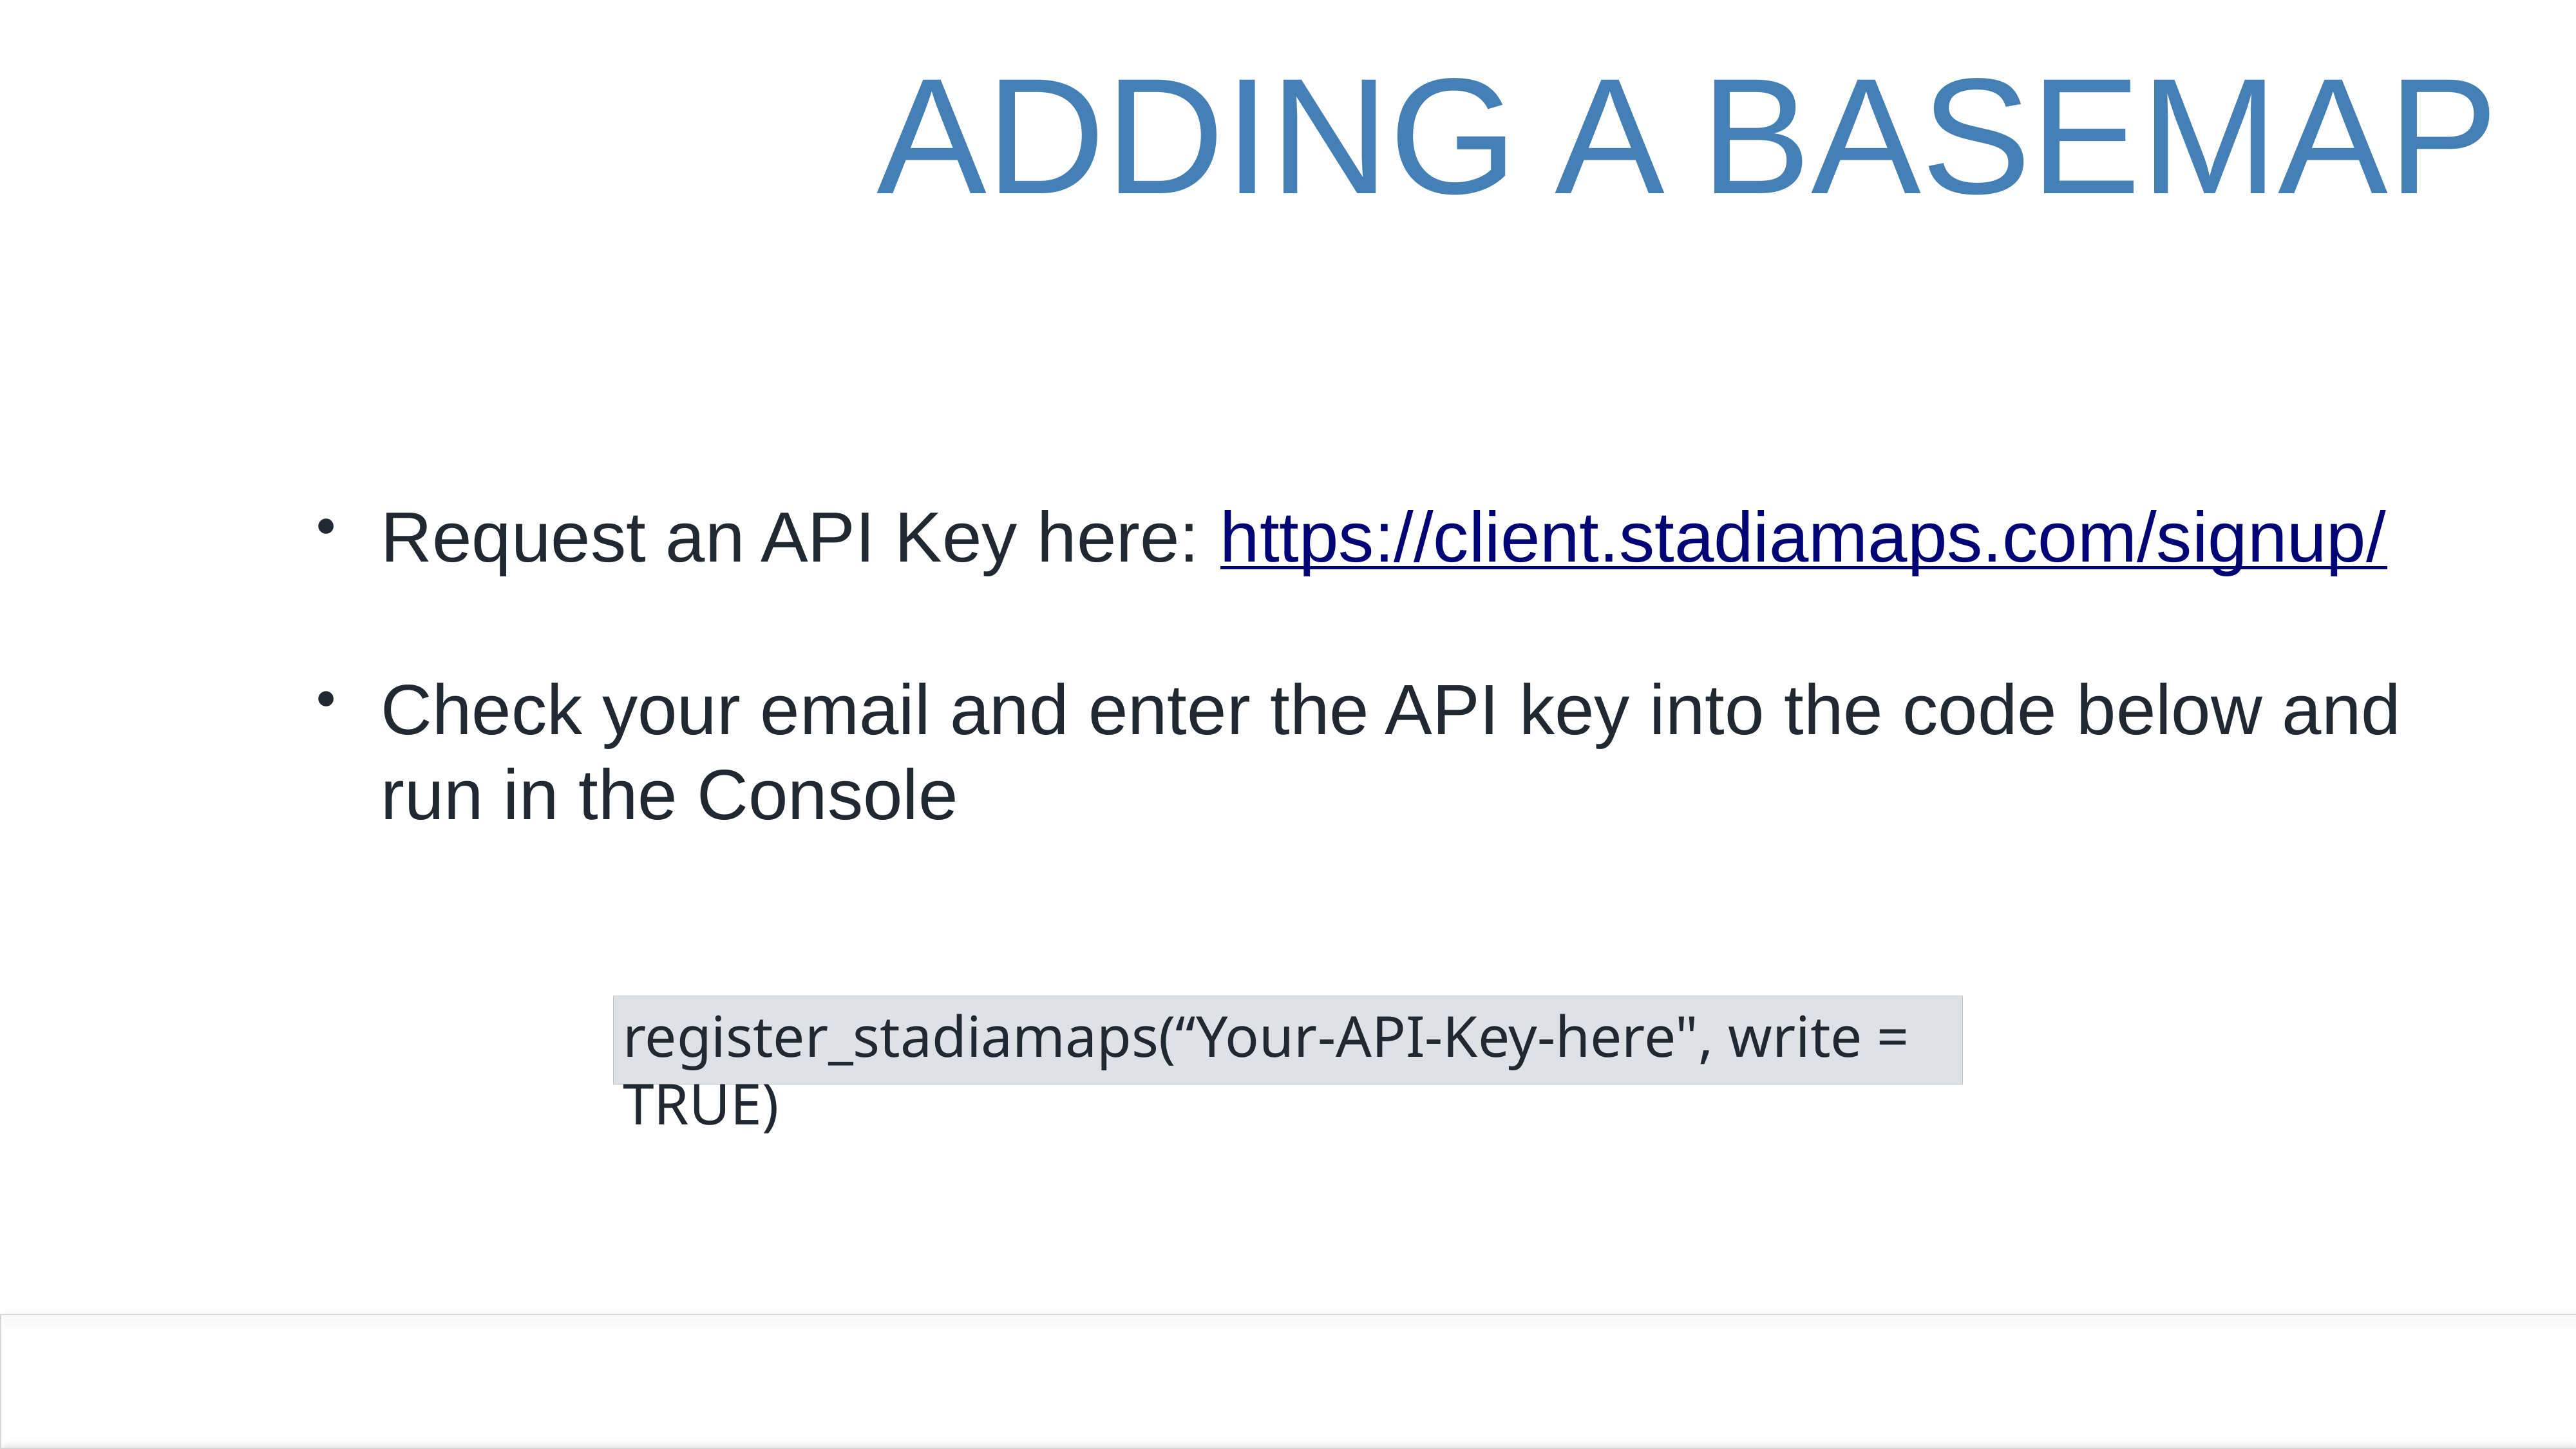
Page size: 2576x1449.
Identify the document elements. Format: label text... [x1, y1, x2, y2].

title Adding a basemap [70, 21, 2506, 234]
text_box Request an API Key here: https://client.stadiamaps.com/signup/ Check your email and enter the API key into the code below and run in the Console [307, 486, 2447, 900]
text_box register_stadiamaps(“Your-API-Key-here", write = TRUE) [613, 996, 1963, 1084]
